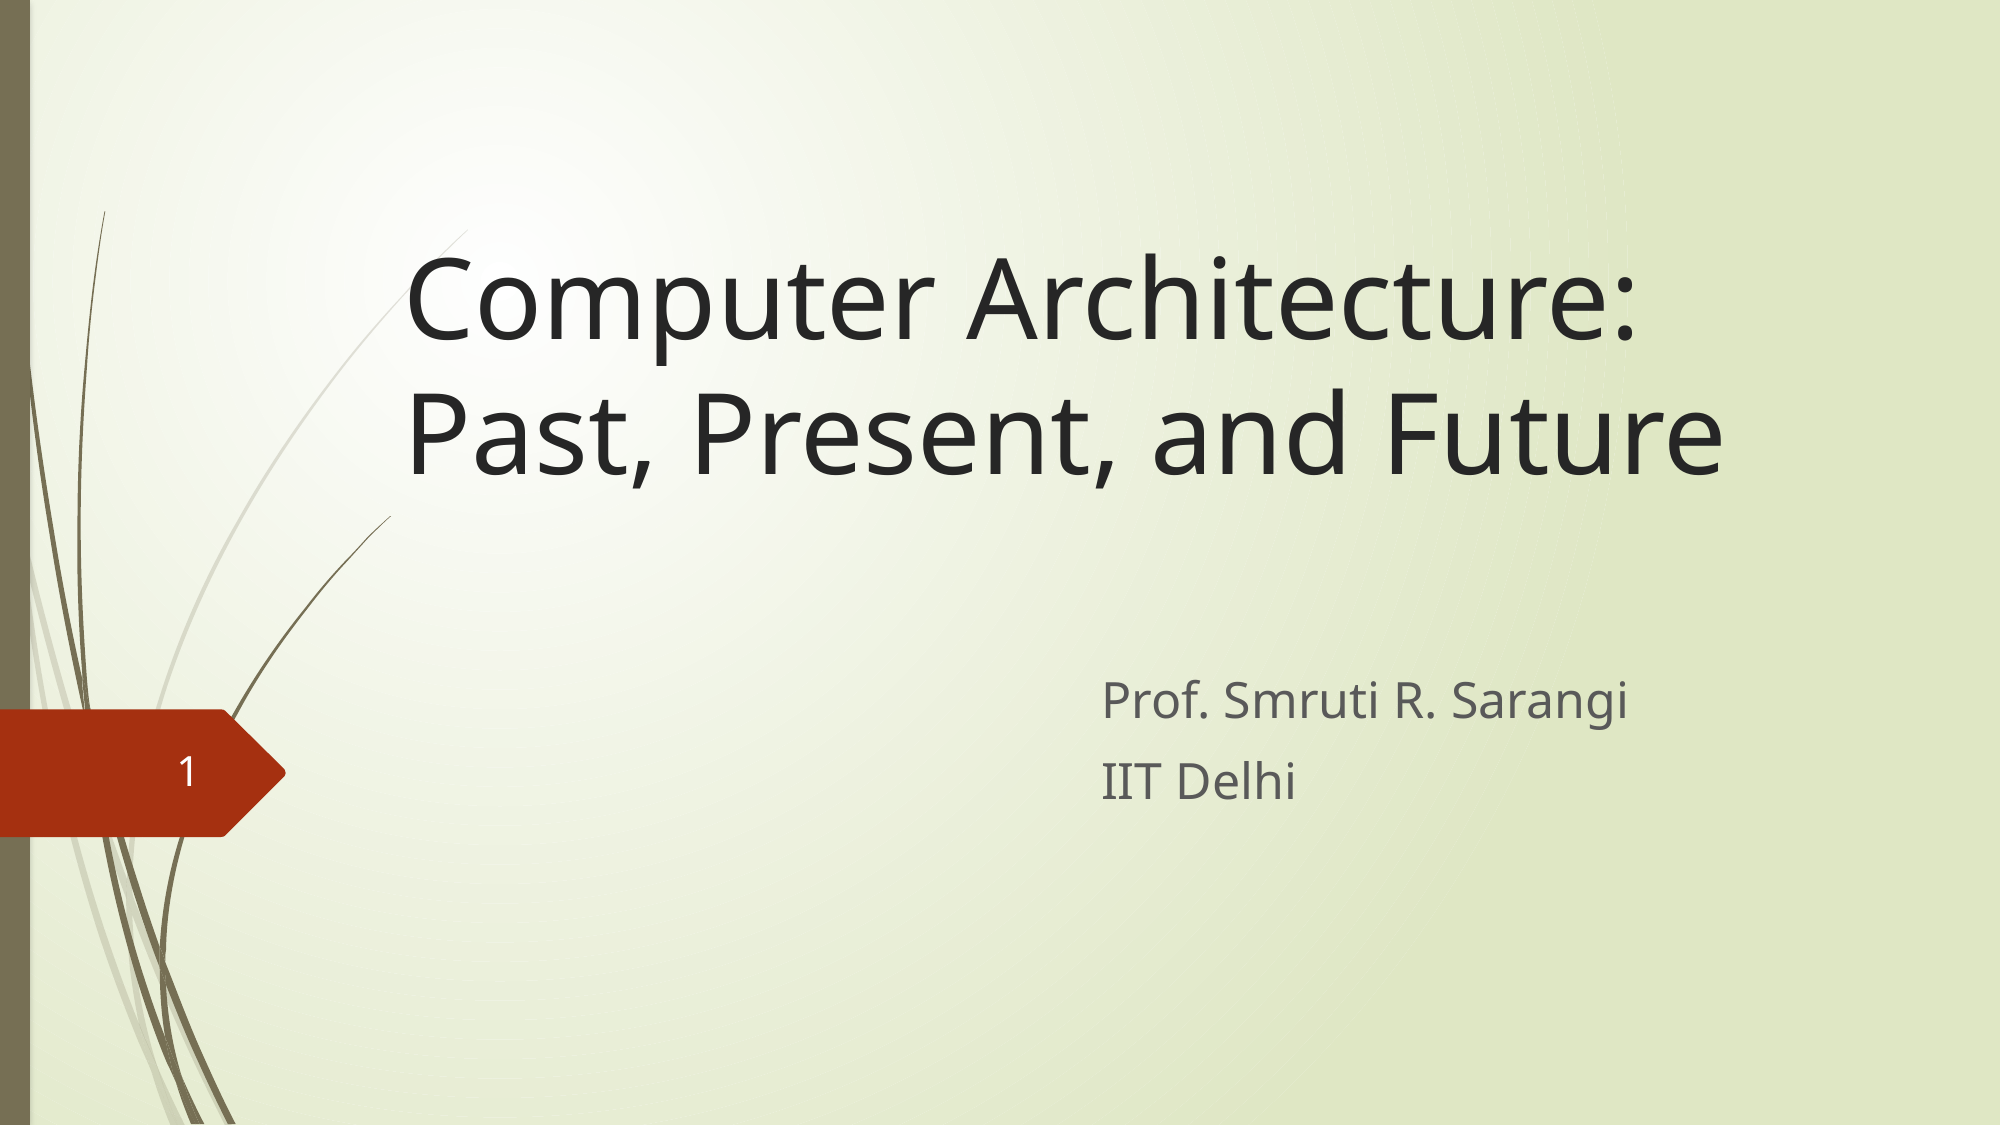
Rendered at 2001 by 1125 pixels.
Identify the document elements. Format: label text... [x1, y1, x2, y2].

slide_number 1 [87, 743, 216, 803]
subtitle Prof. Smruti R. Sarangi IIT Delhi [1086, 661, 1852, 846]
title Computer Architecture: Past, Present, and Future [388, 133, 1852, 505]
